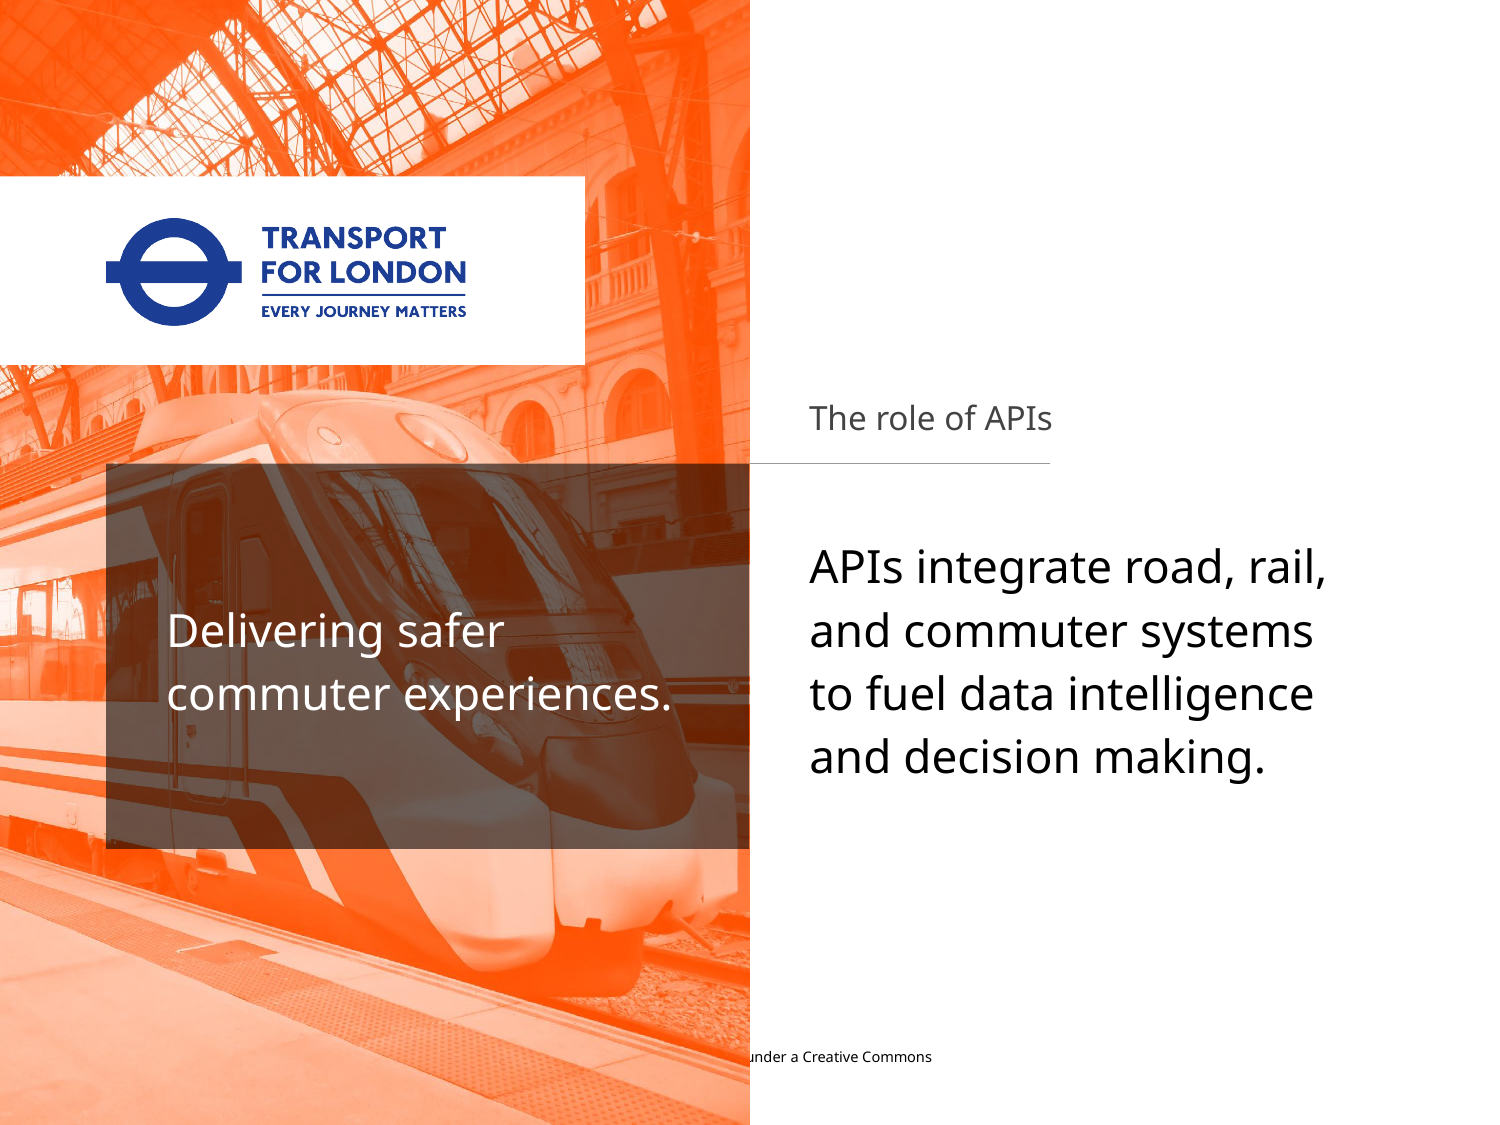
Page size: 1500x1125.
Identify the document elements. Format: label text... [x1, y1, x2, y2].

picture [0, 0, 750, 1125]
text_box The role of APIs [754, 364, 1177, 464]
text_box APIs integrate road, rail, and commuter systems to fuel data intelligence and decision making. [754, 463, 1361, 849]
